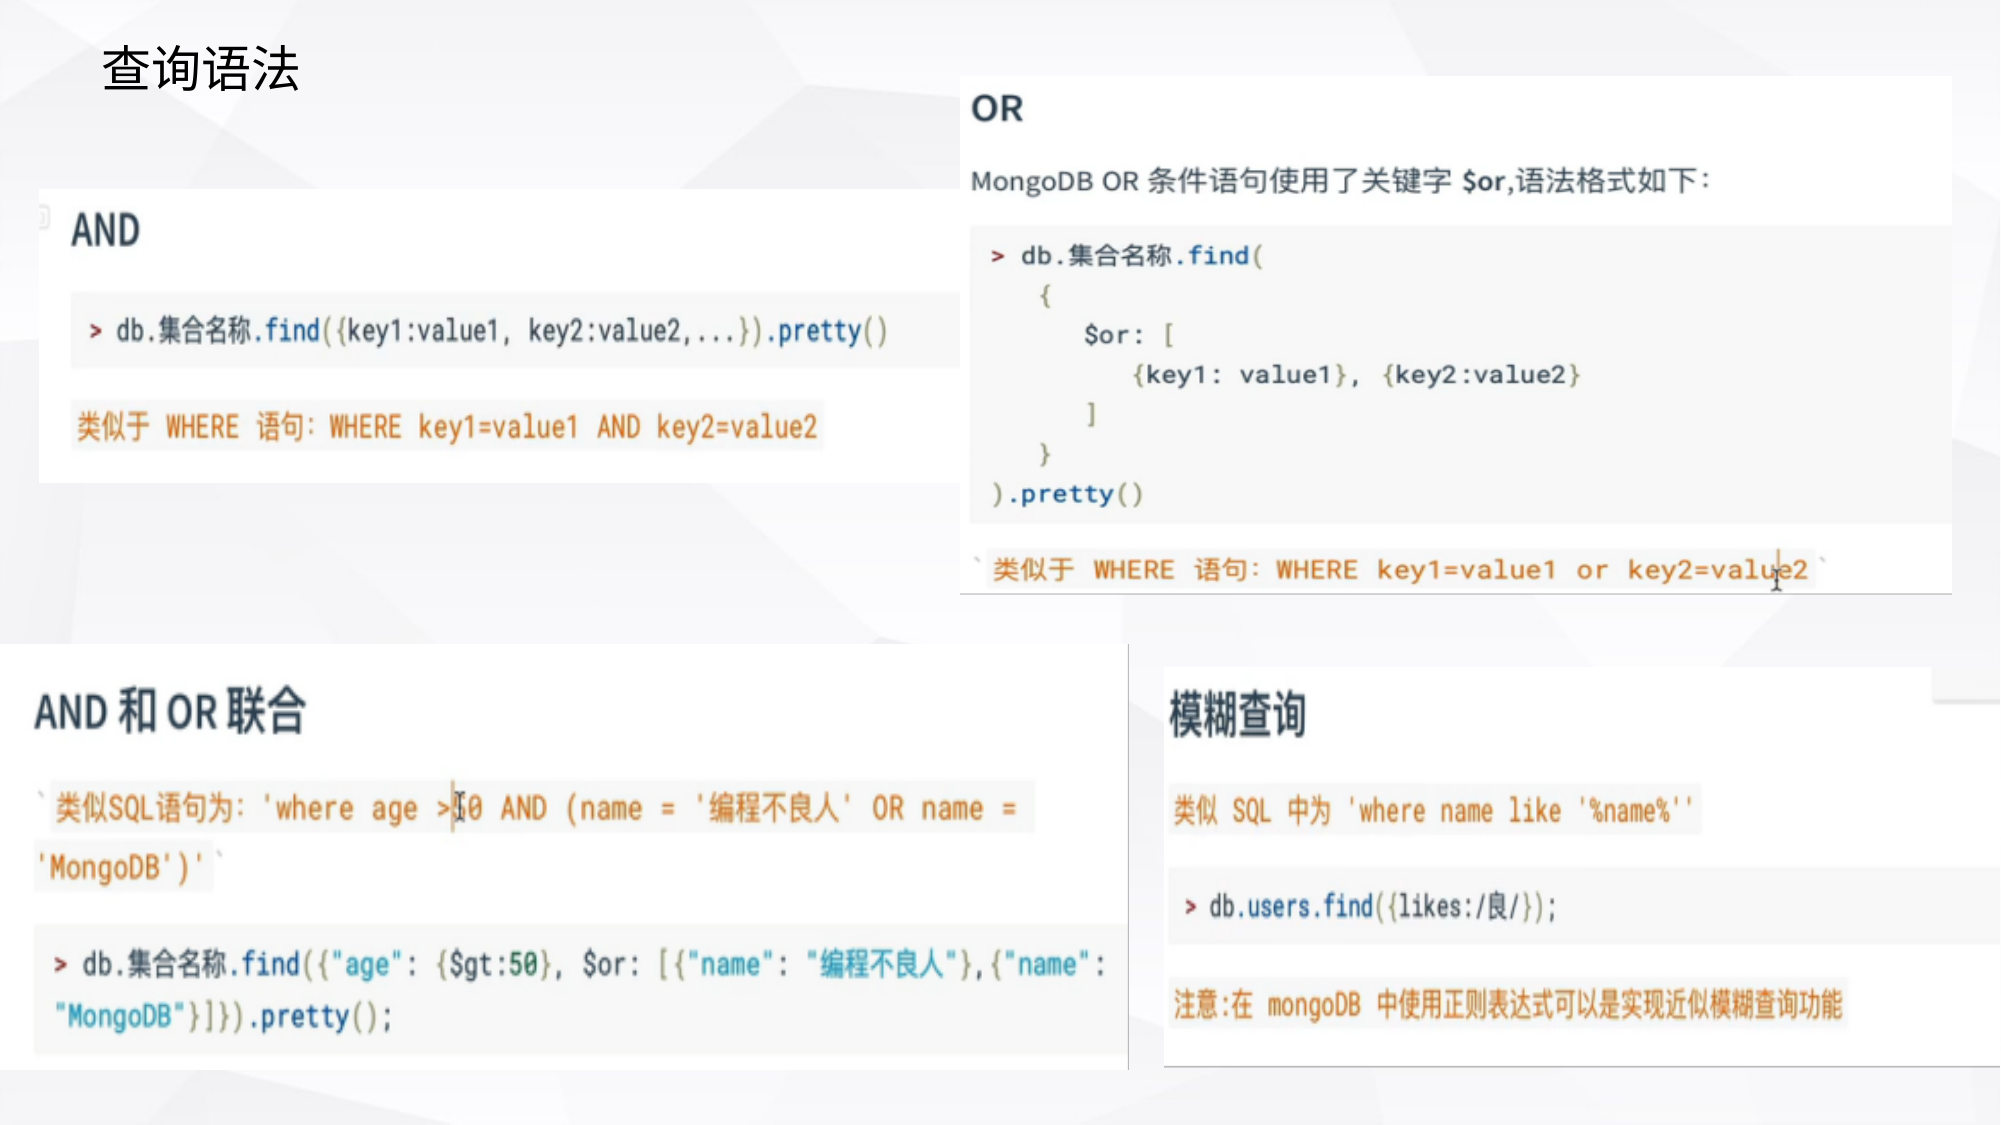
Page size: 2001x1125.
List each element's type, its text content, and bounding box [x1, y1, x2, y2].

text_box 查询语法 [86, 30, 753, 106]
picture [0, 0, 2001, 1125]
